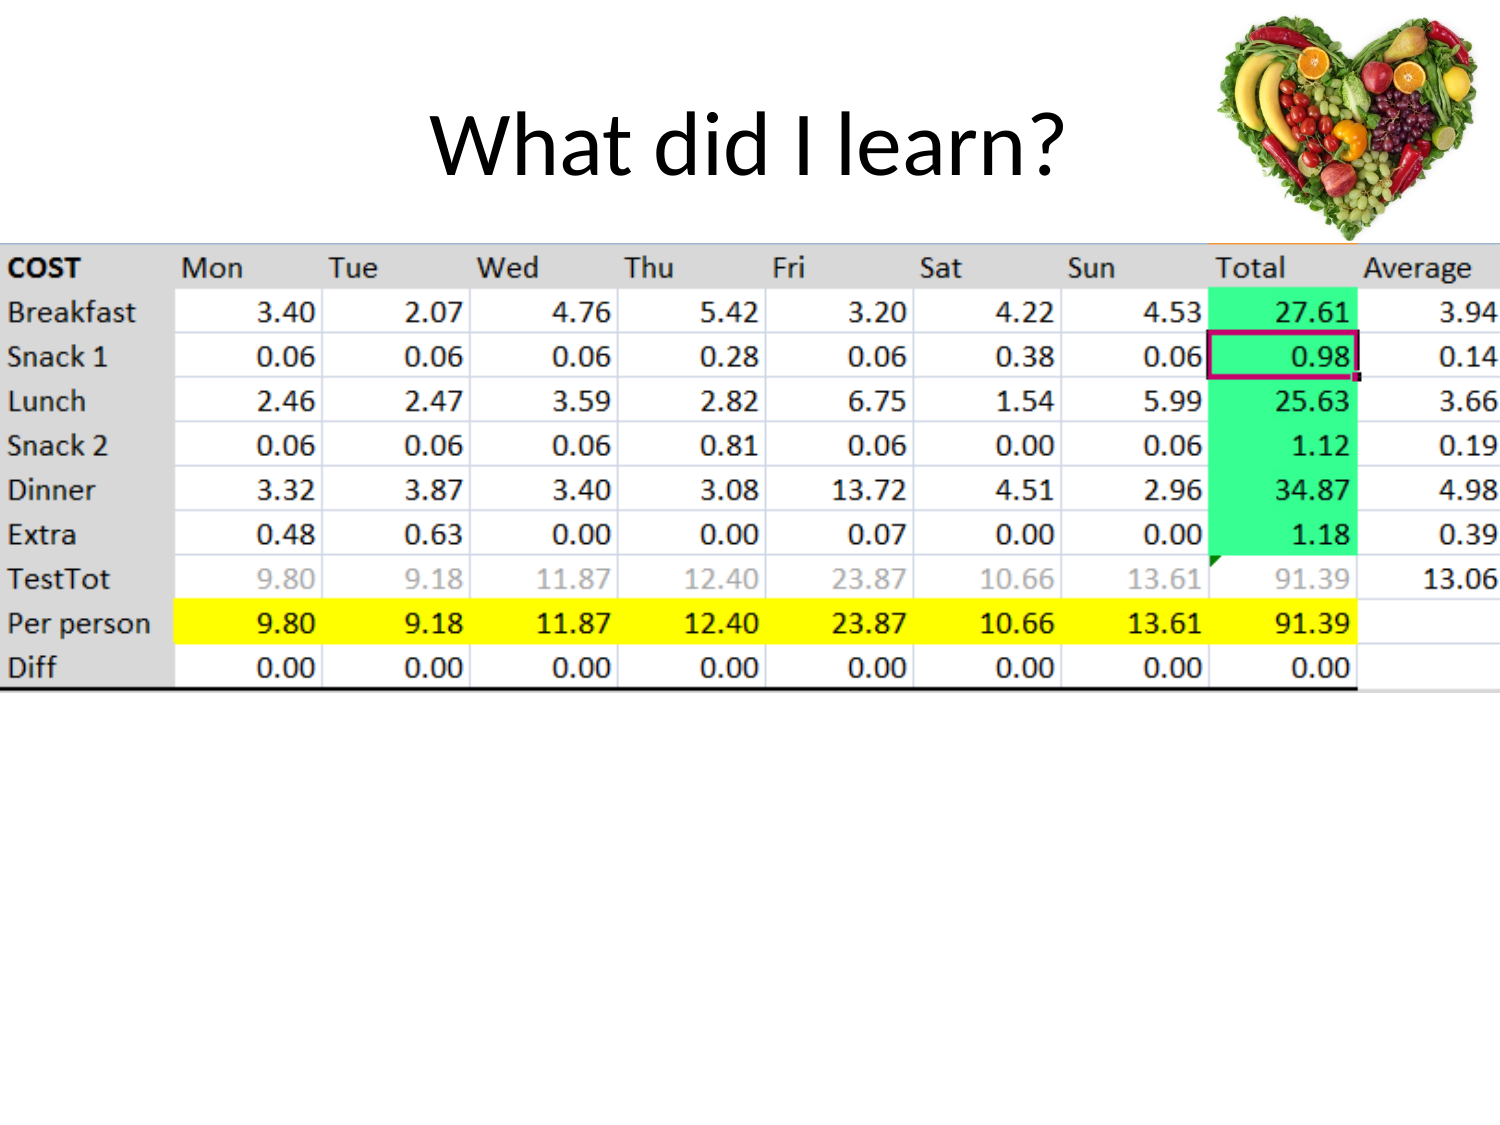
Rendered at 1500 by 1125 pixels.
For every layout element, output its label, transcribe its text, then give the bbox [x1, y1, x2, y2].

title What did I learn? [75, 45, 1205, 233]
picture [0, 0, 1500, 693]
